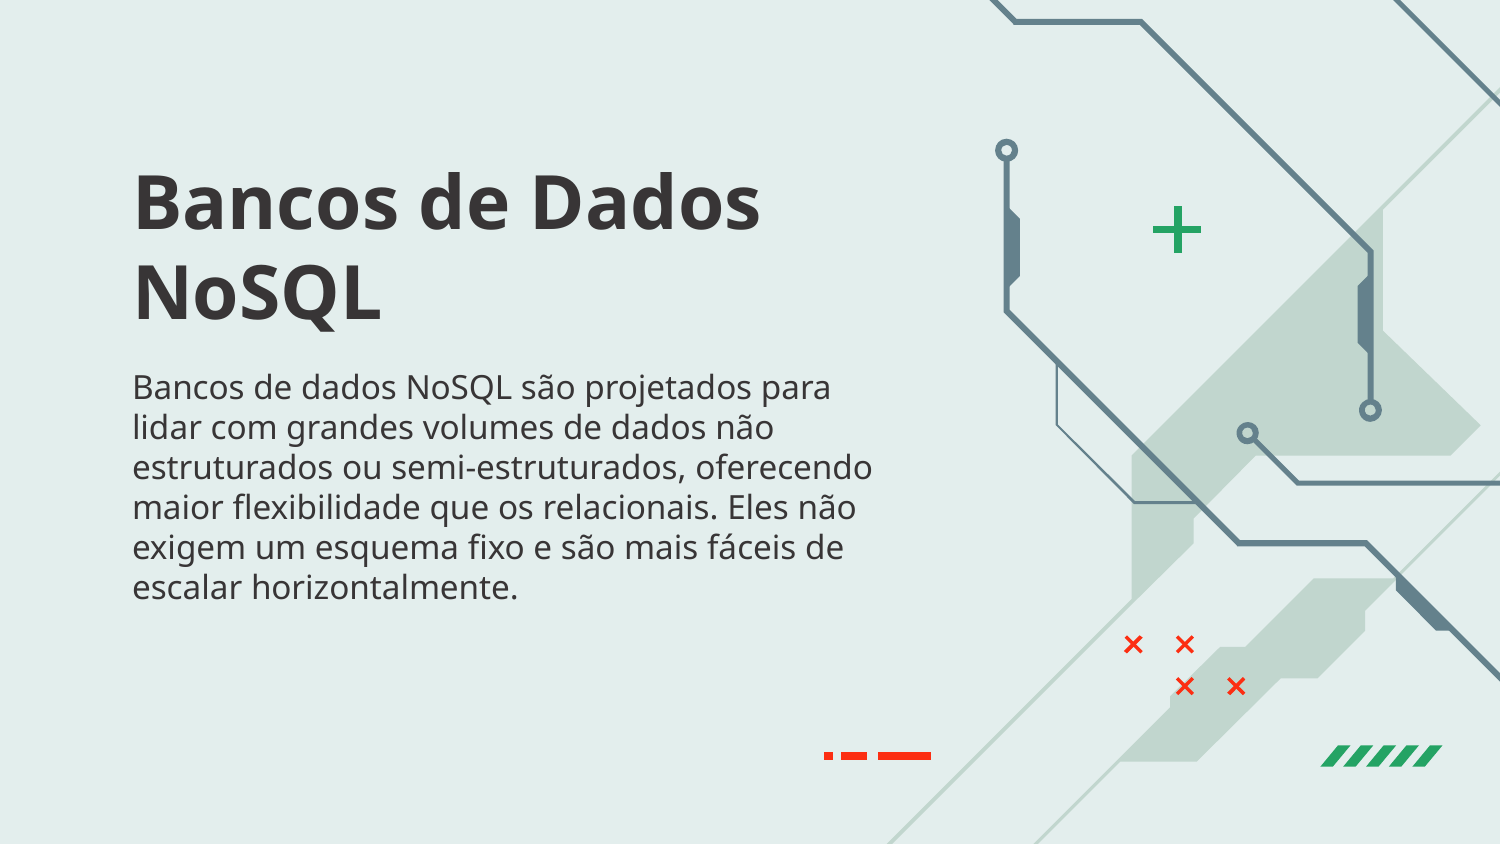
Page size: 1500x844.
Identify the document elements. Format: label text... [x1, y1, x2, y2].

title Bancos de Dados NoSQL [117, 206, 894, 284]
subtitle Bancos de dados NoSQL são projetados para lidar com grandes volumes de dados não estruturados ou semi-estruturados, oferecendo maior flexibilidade que os relacionais. Eles não exigem um esquema fixo e são mais fáceis de escalar horizontalmente. [117, 389, 913, 583]
